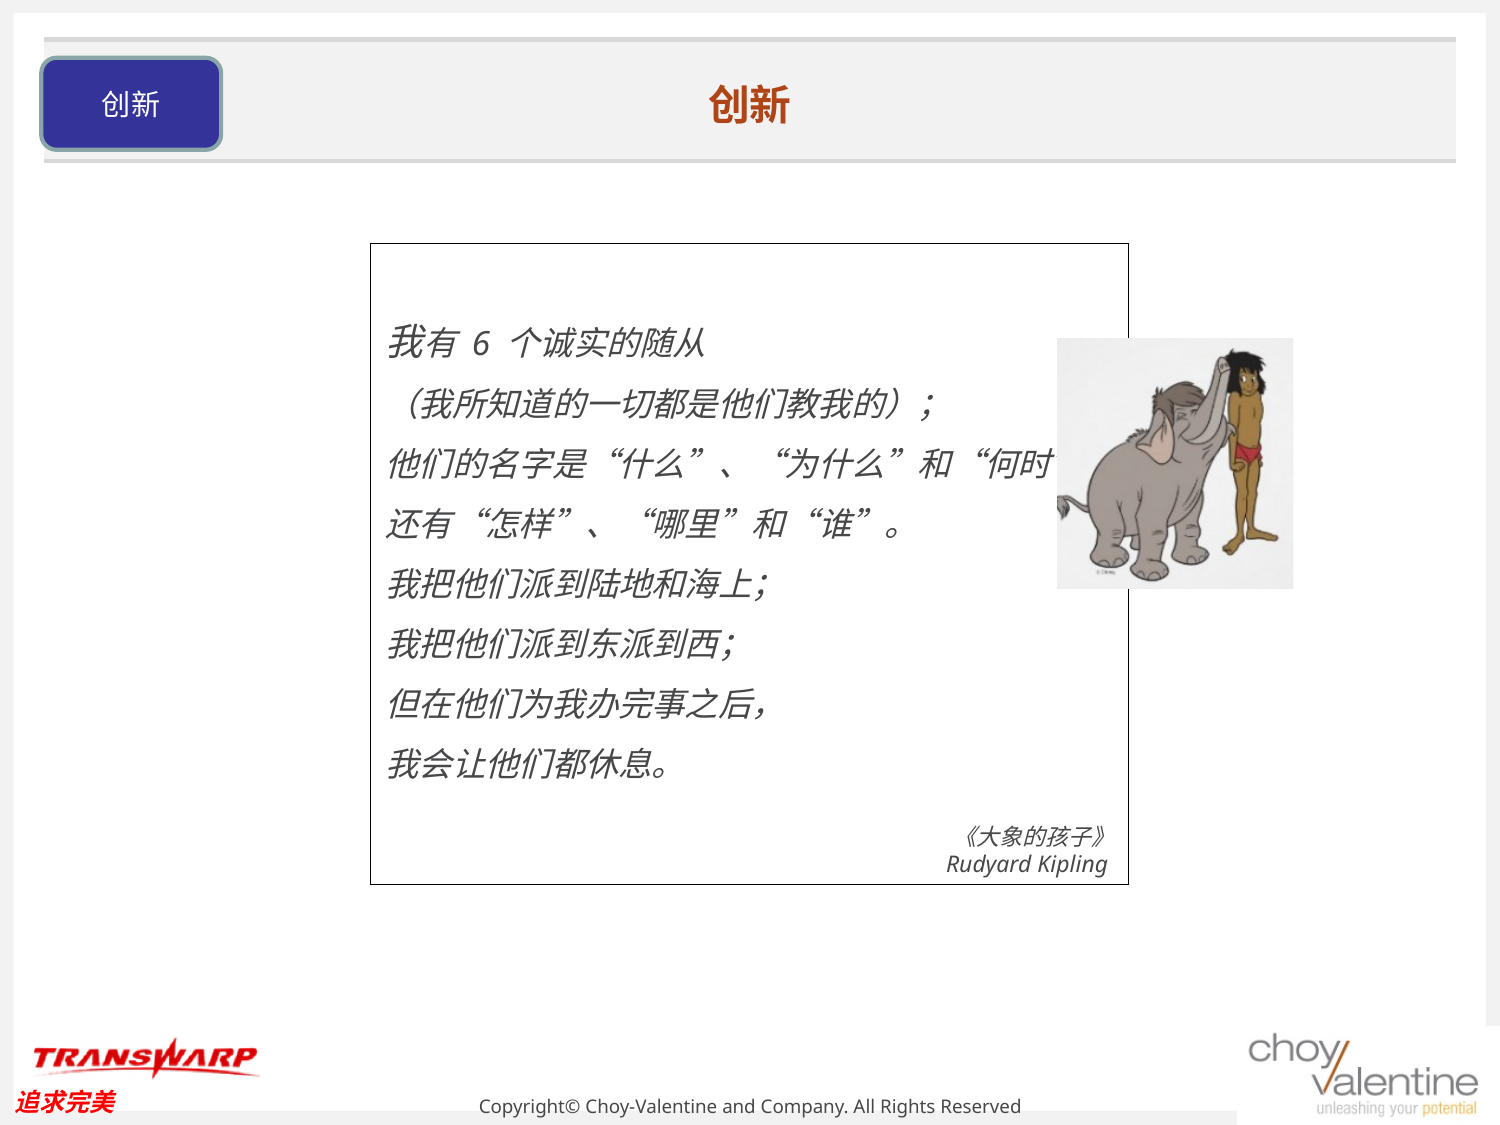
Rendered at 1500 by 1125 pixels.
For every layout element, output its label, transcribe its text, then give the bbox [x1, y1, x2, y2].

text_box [370, 243, 1294, 898]
text_box 创新 [39, 55, 224, 152]
title 创新 [49, 44, 1451, 163]
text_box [0, 1033, 331, 1125]
picture [0, 0, 1500, 1125]
